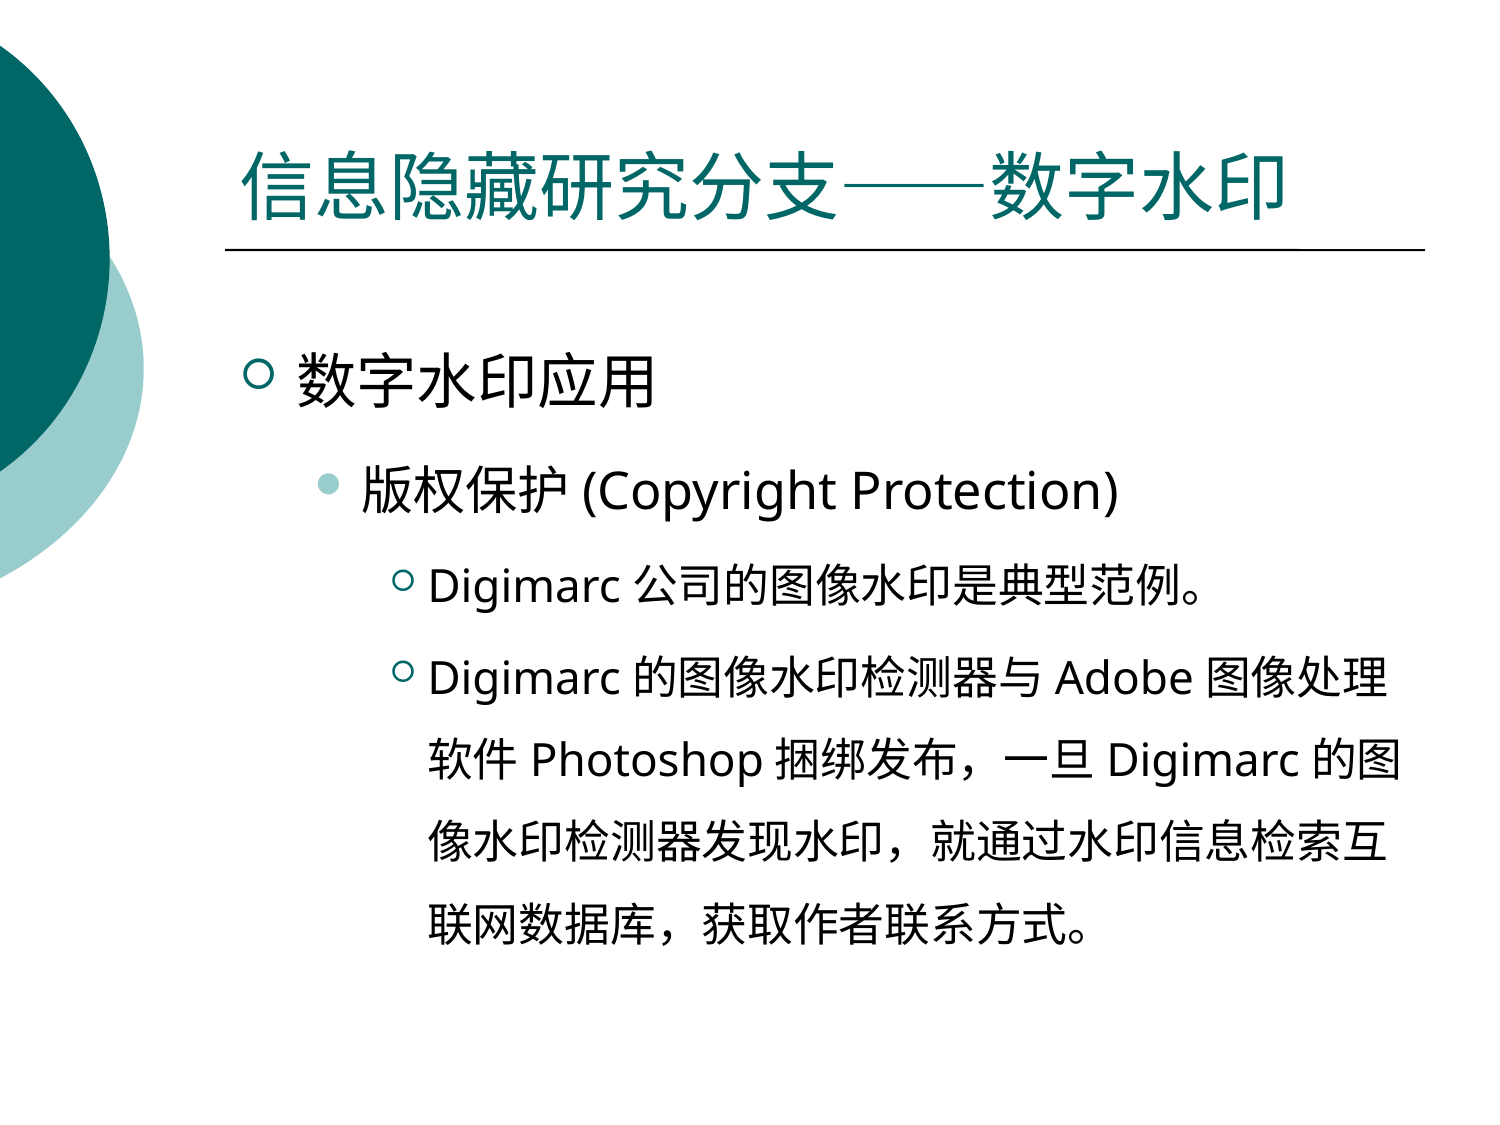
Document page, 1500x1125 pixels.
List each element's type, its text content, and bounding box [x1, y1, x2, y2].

list 数字水印应用 版权保护(Copyright Protection) Digimarc公司的图像水印是典型范例。 Digimarc的图像水印检测器与Adobe图像处理软件Photoshop捆绑发布，一旦Digimarc的图像水印检测器发现水印，就通过水印信息检索互联网数据库，获取作者联系方式。 [224, 299, 1425, 975]
title 信息隐藏研究分支——数字水印 [224, 49, 1425, 237]
